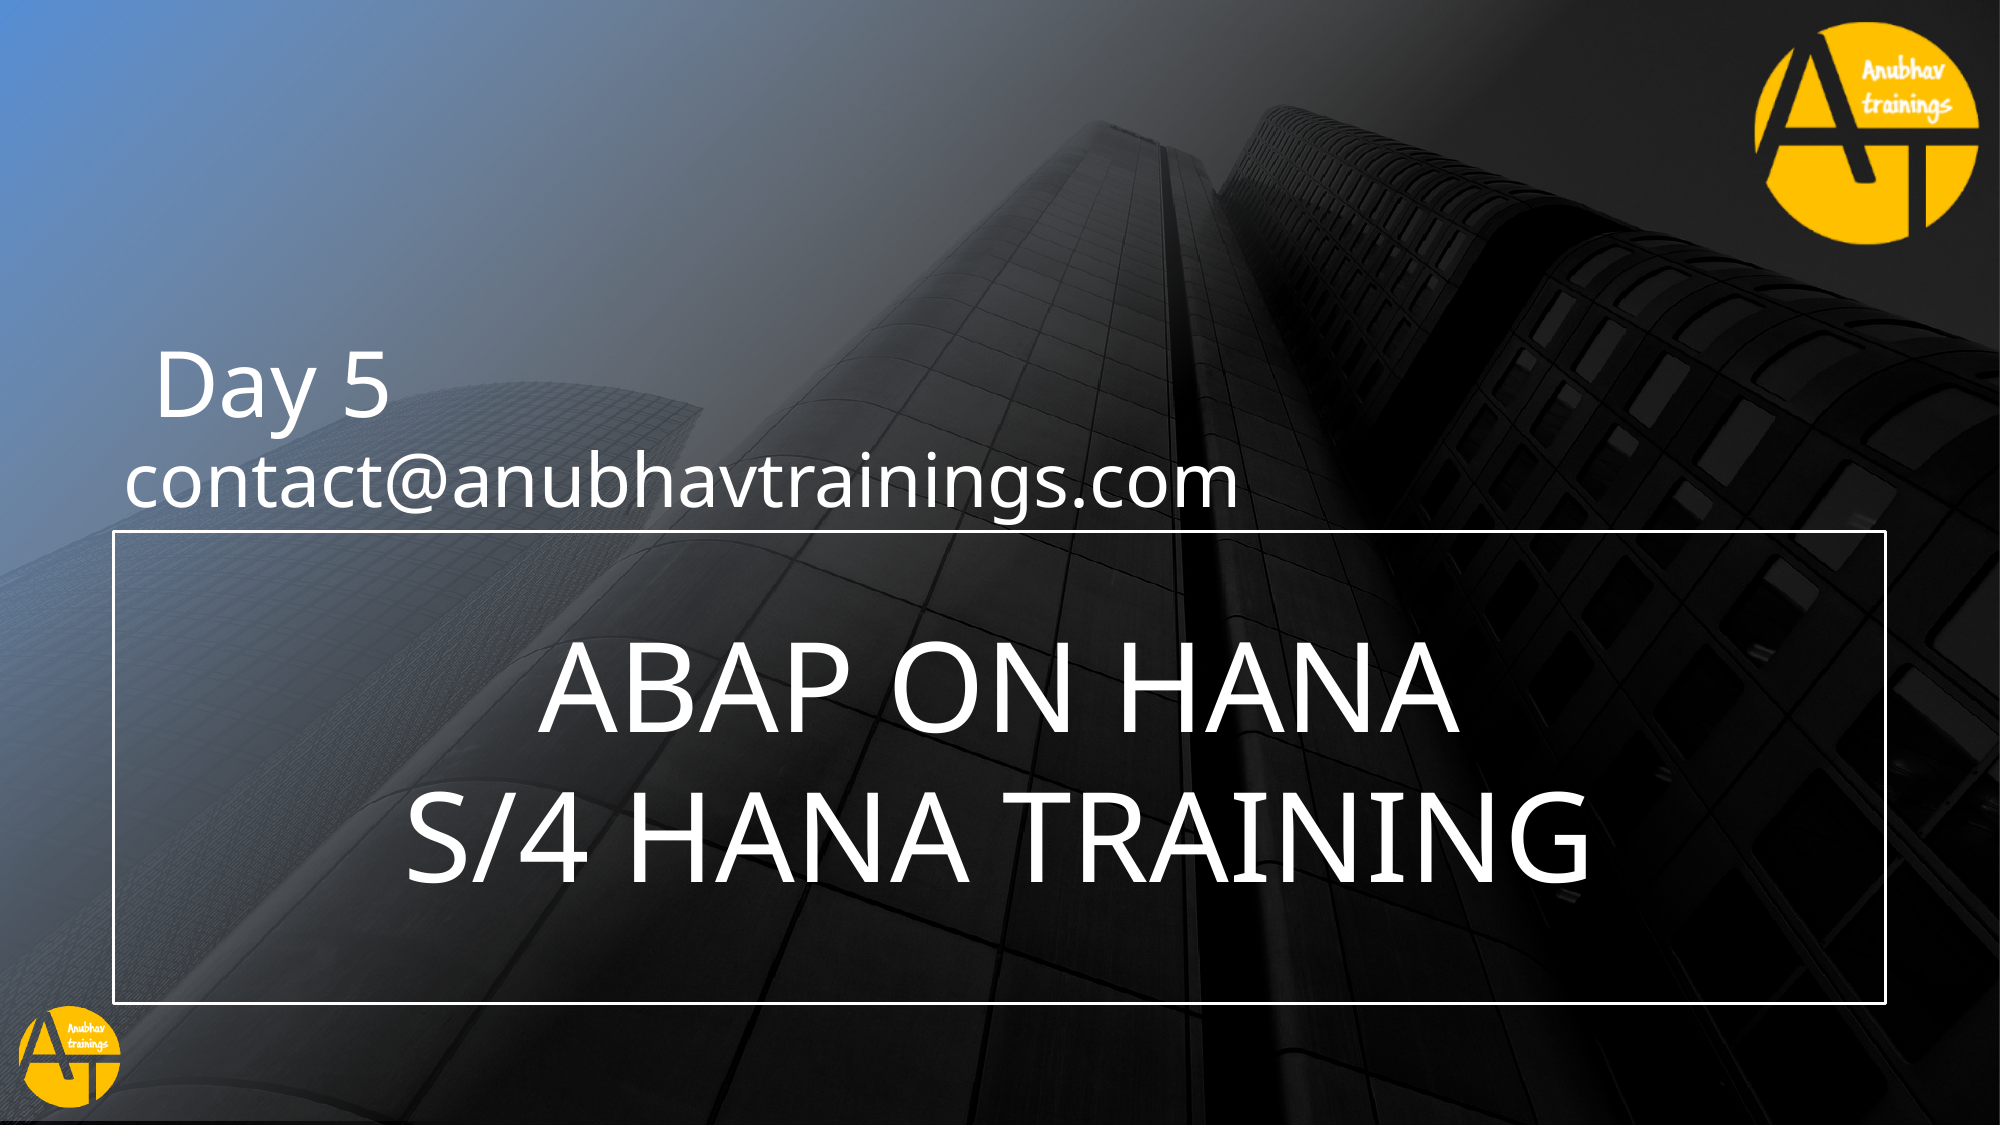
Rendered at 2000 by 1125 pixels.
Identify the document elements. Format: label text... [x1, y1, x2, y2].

text_box contact@anubhavtrainings.com [109, 425, 1346, 530]
text_box [112, 529, 1888, 1006]
text_box [0, 0, 2000, 1122]
picture [7, 999, 126, 1116]
text_box Day 5 [137, 318, 823, 443]
picture [1731, 6, 1993, 265]
